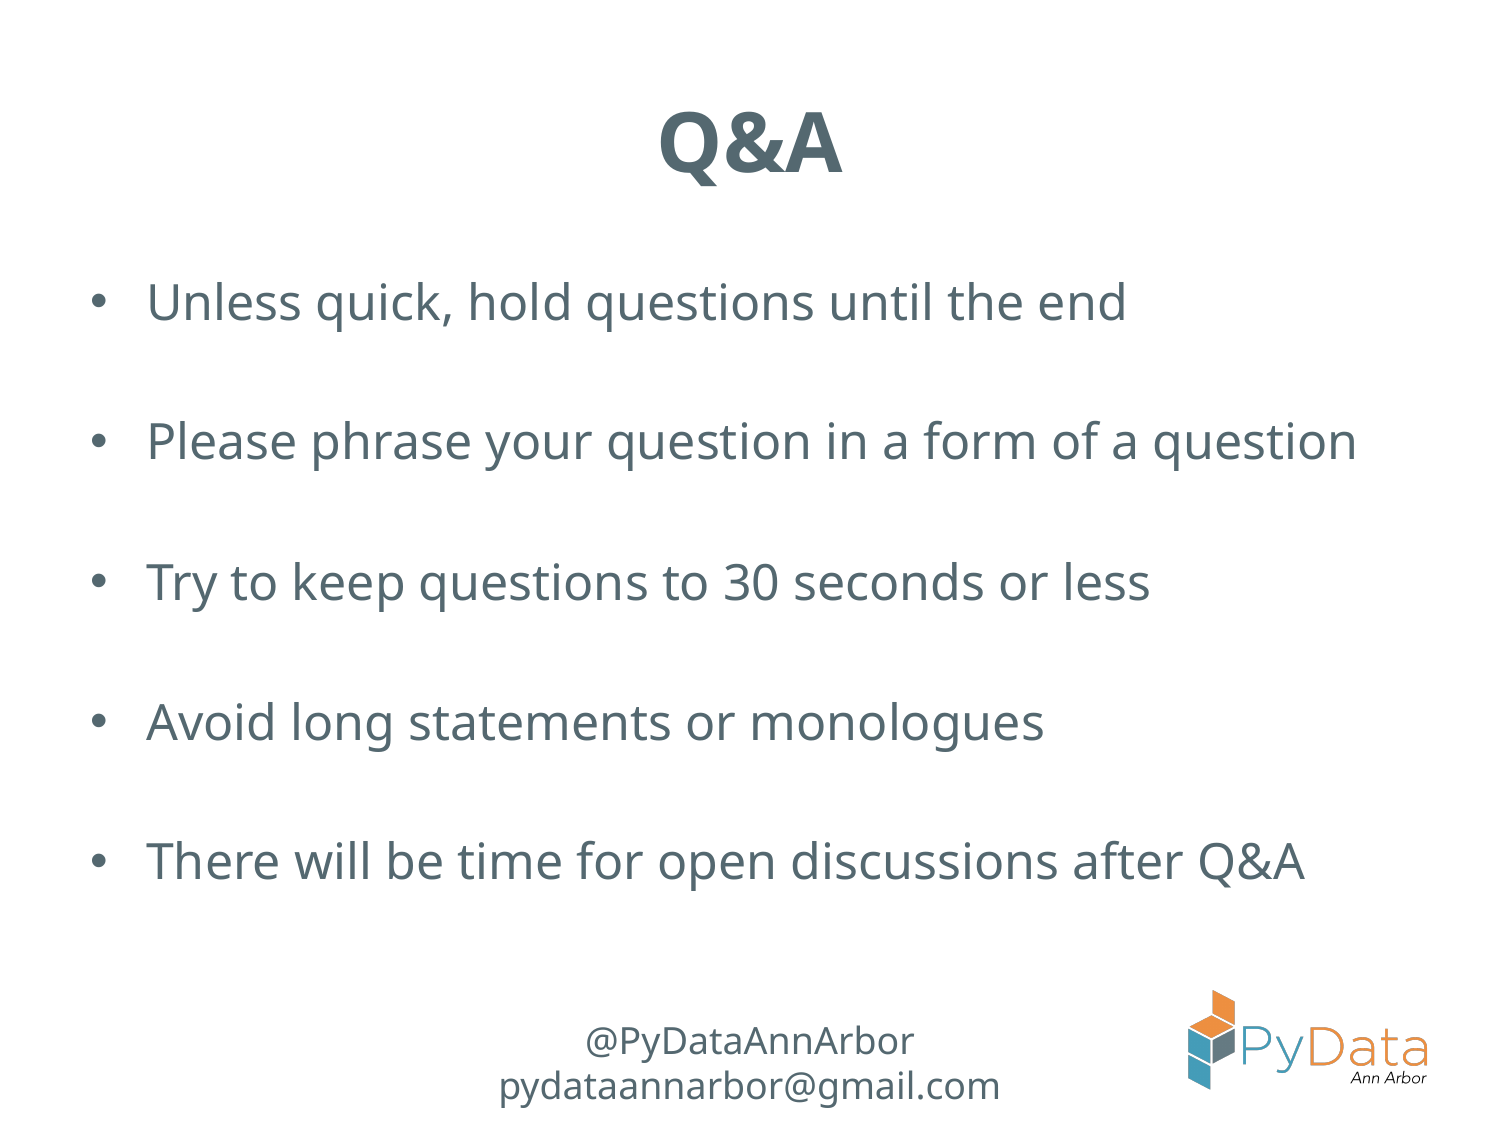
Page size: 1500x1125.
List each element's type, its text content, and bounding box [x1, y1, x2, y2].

title Q&A [75, 45, 1425, 233]
picture [1185, 978, 1431, 1101]
list Unless quick, hold questions until the end Please phrase your question in a form of a question Try to keep questions to 30 seconds or less Avoid long statements or monologues There will be time for open discussions after Q&A [75, 262, 1425, 943]
